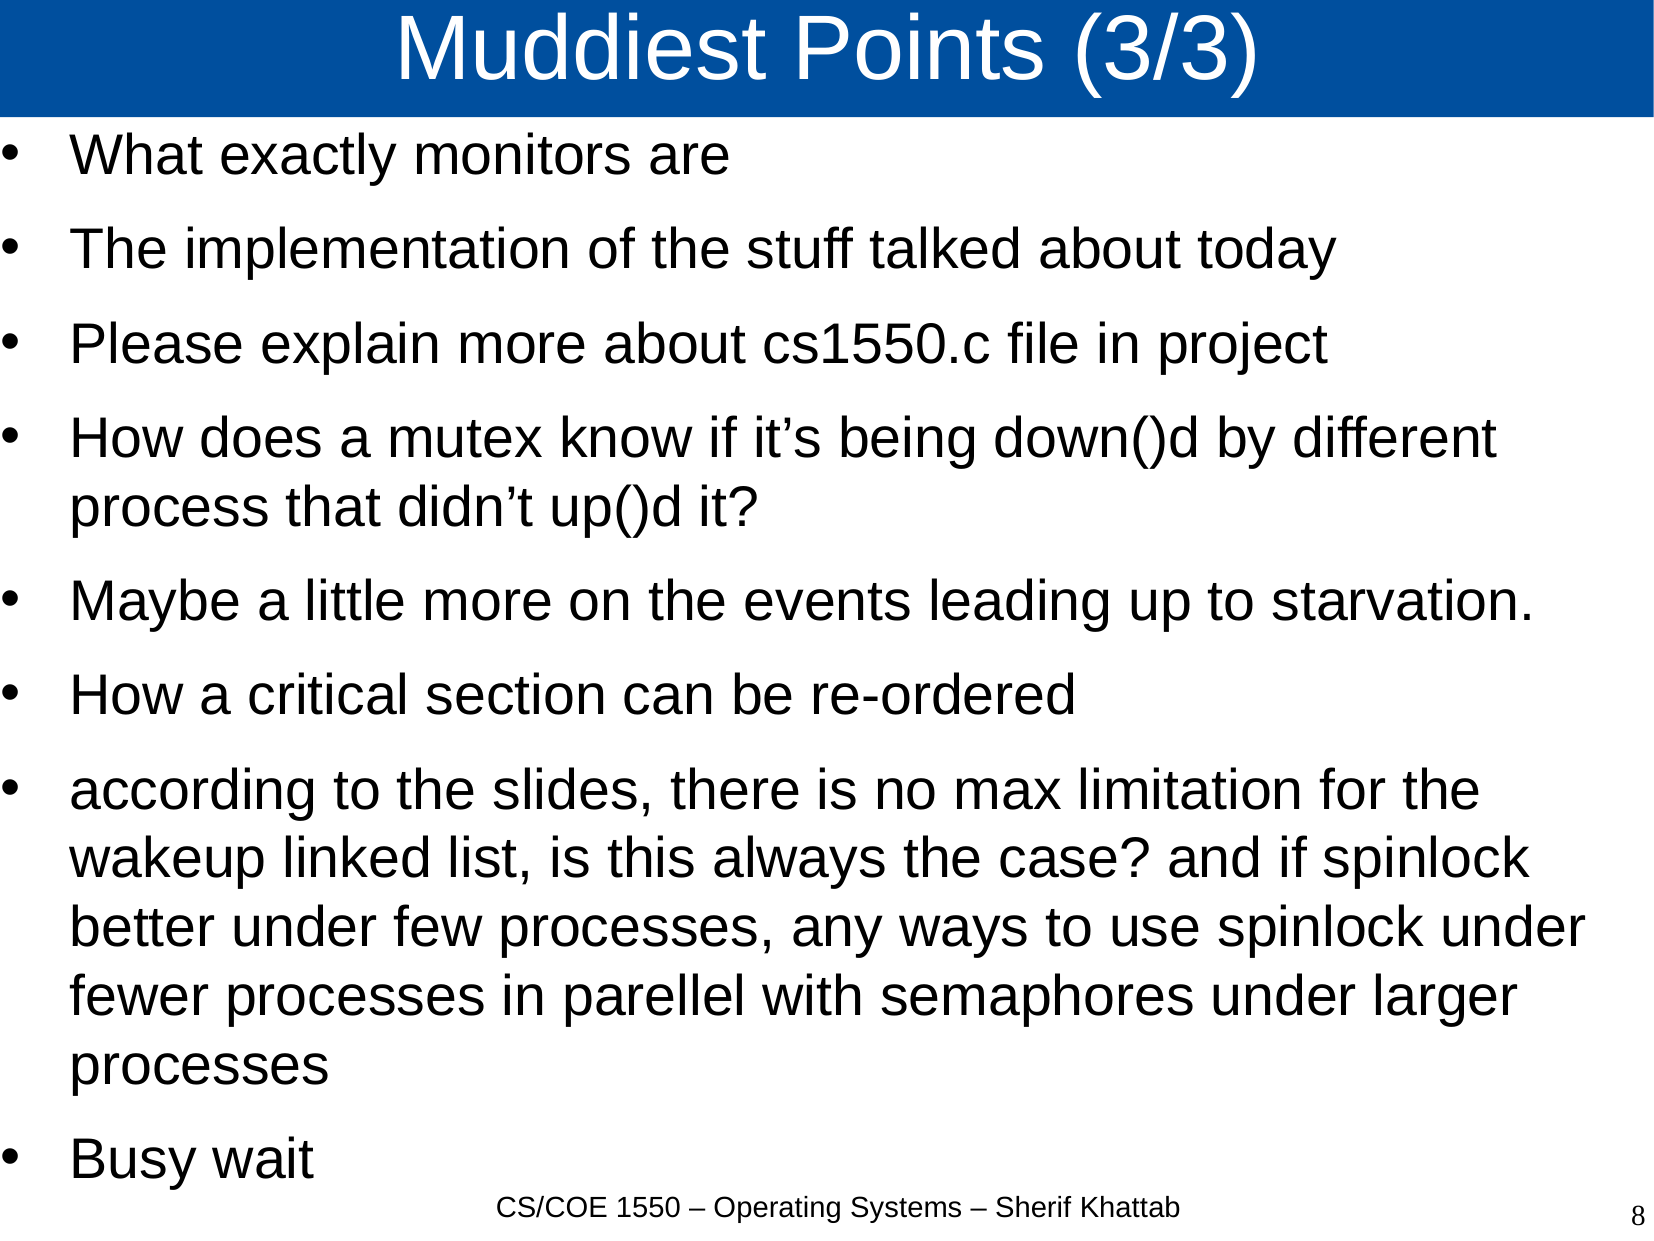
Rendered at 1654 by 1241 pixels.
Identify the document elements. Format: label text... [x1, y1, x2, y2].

title Muddiest Points (3/3) [0, 0, 1654, 117]
slide_number 8 [1265, 1198, 1647, 1241]
footer CS/COE 1550 – Operating Systems – Sherif Khattab [460, 1190, 1217, 1241]
list What exactly monitors are The implementation of the stuff talked about today Please explain more about cs1550.c file in project How does a mutex know if it’s being down()d by different process that didn’t up()d it? Maybe a little more on the events leading up to starvation. How a critical section can be re-ordered according to the slides, there is no max limitation for the wakeup linked list, is this always the case? and if spinlock better under few processes, any ways to use spinlock under fewer processes in parellel with semaphores under larger processes Busy wait [0, 117, 1654, 1195]
